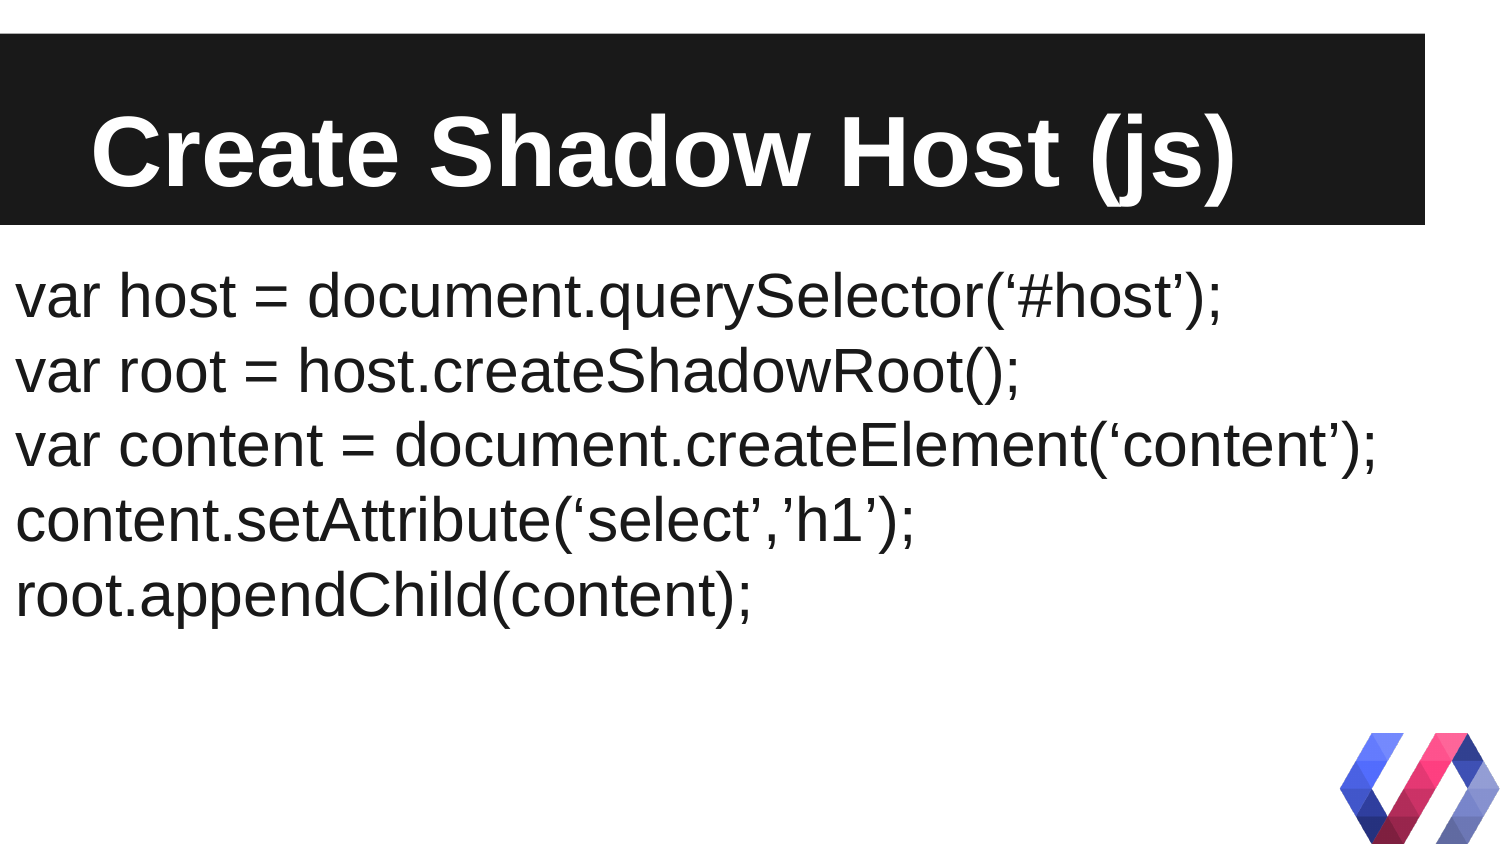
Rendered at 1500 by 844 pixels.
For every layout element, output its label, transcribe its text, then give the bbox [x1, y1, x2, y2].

picture [1339, 733, 1500, 844]
title Create Shadow Host (js) [75, 33, 1425, 221]
list var host = document.querySelector(‘#host’); var root = host.createShadowRoot(); var content = document.createElement(‘content’); content.setAttribute(‘select’,’h1’); root.appendChild(content); [0, 239, 1469, 808]
